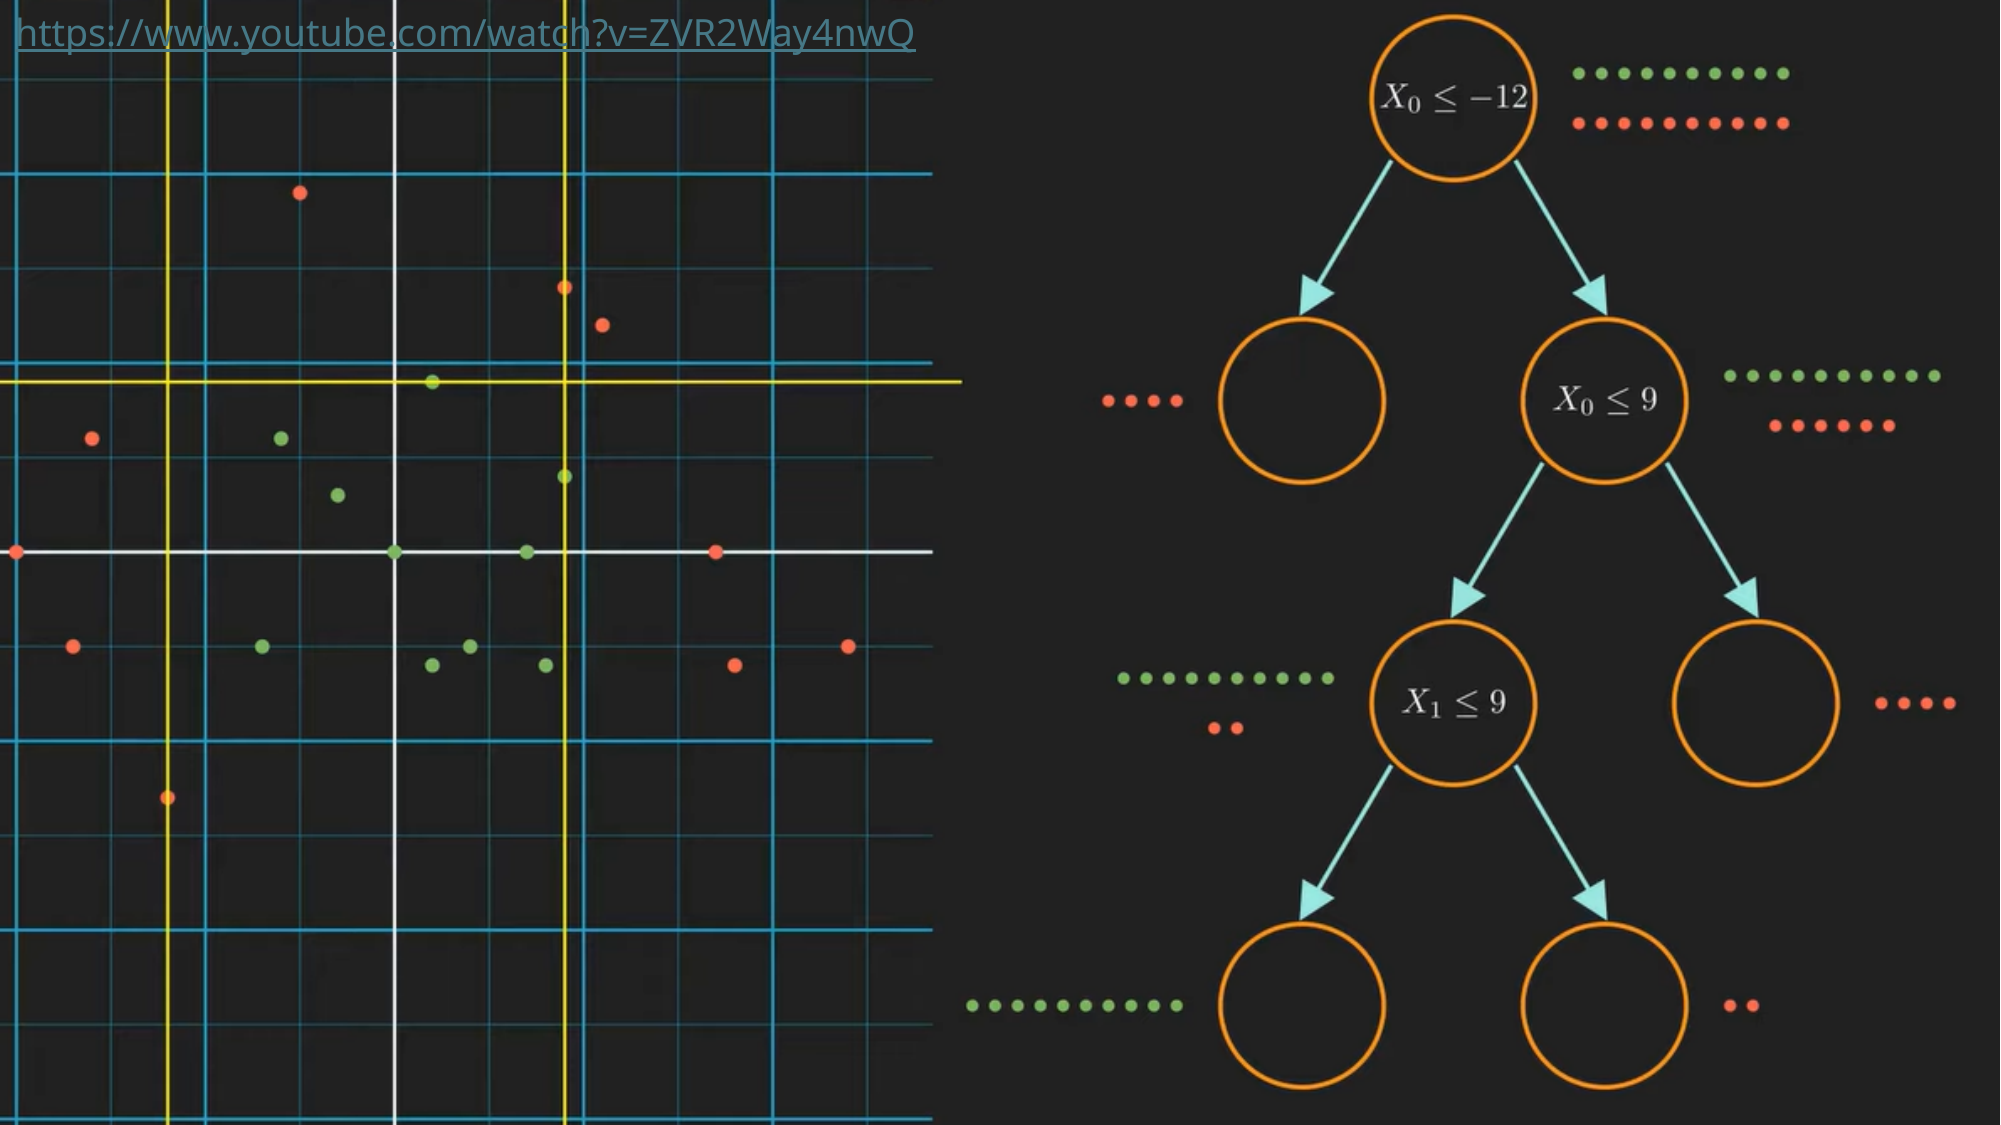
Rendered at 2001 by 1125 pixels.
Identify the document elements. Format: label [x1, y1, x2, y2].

list [0, 0, 2000, 1125]
